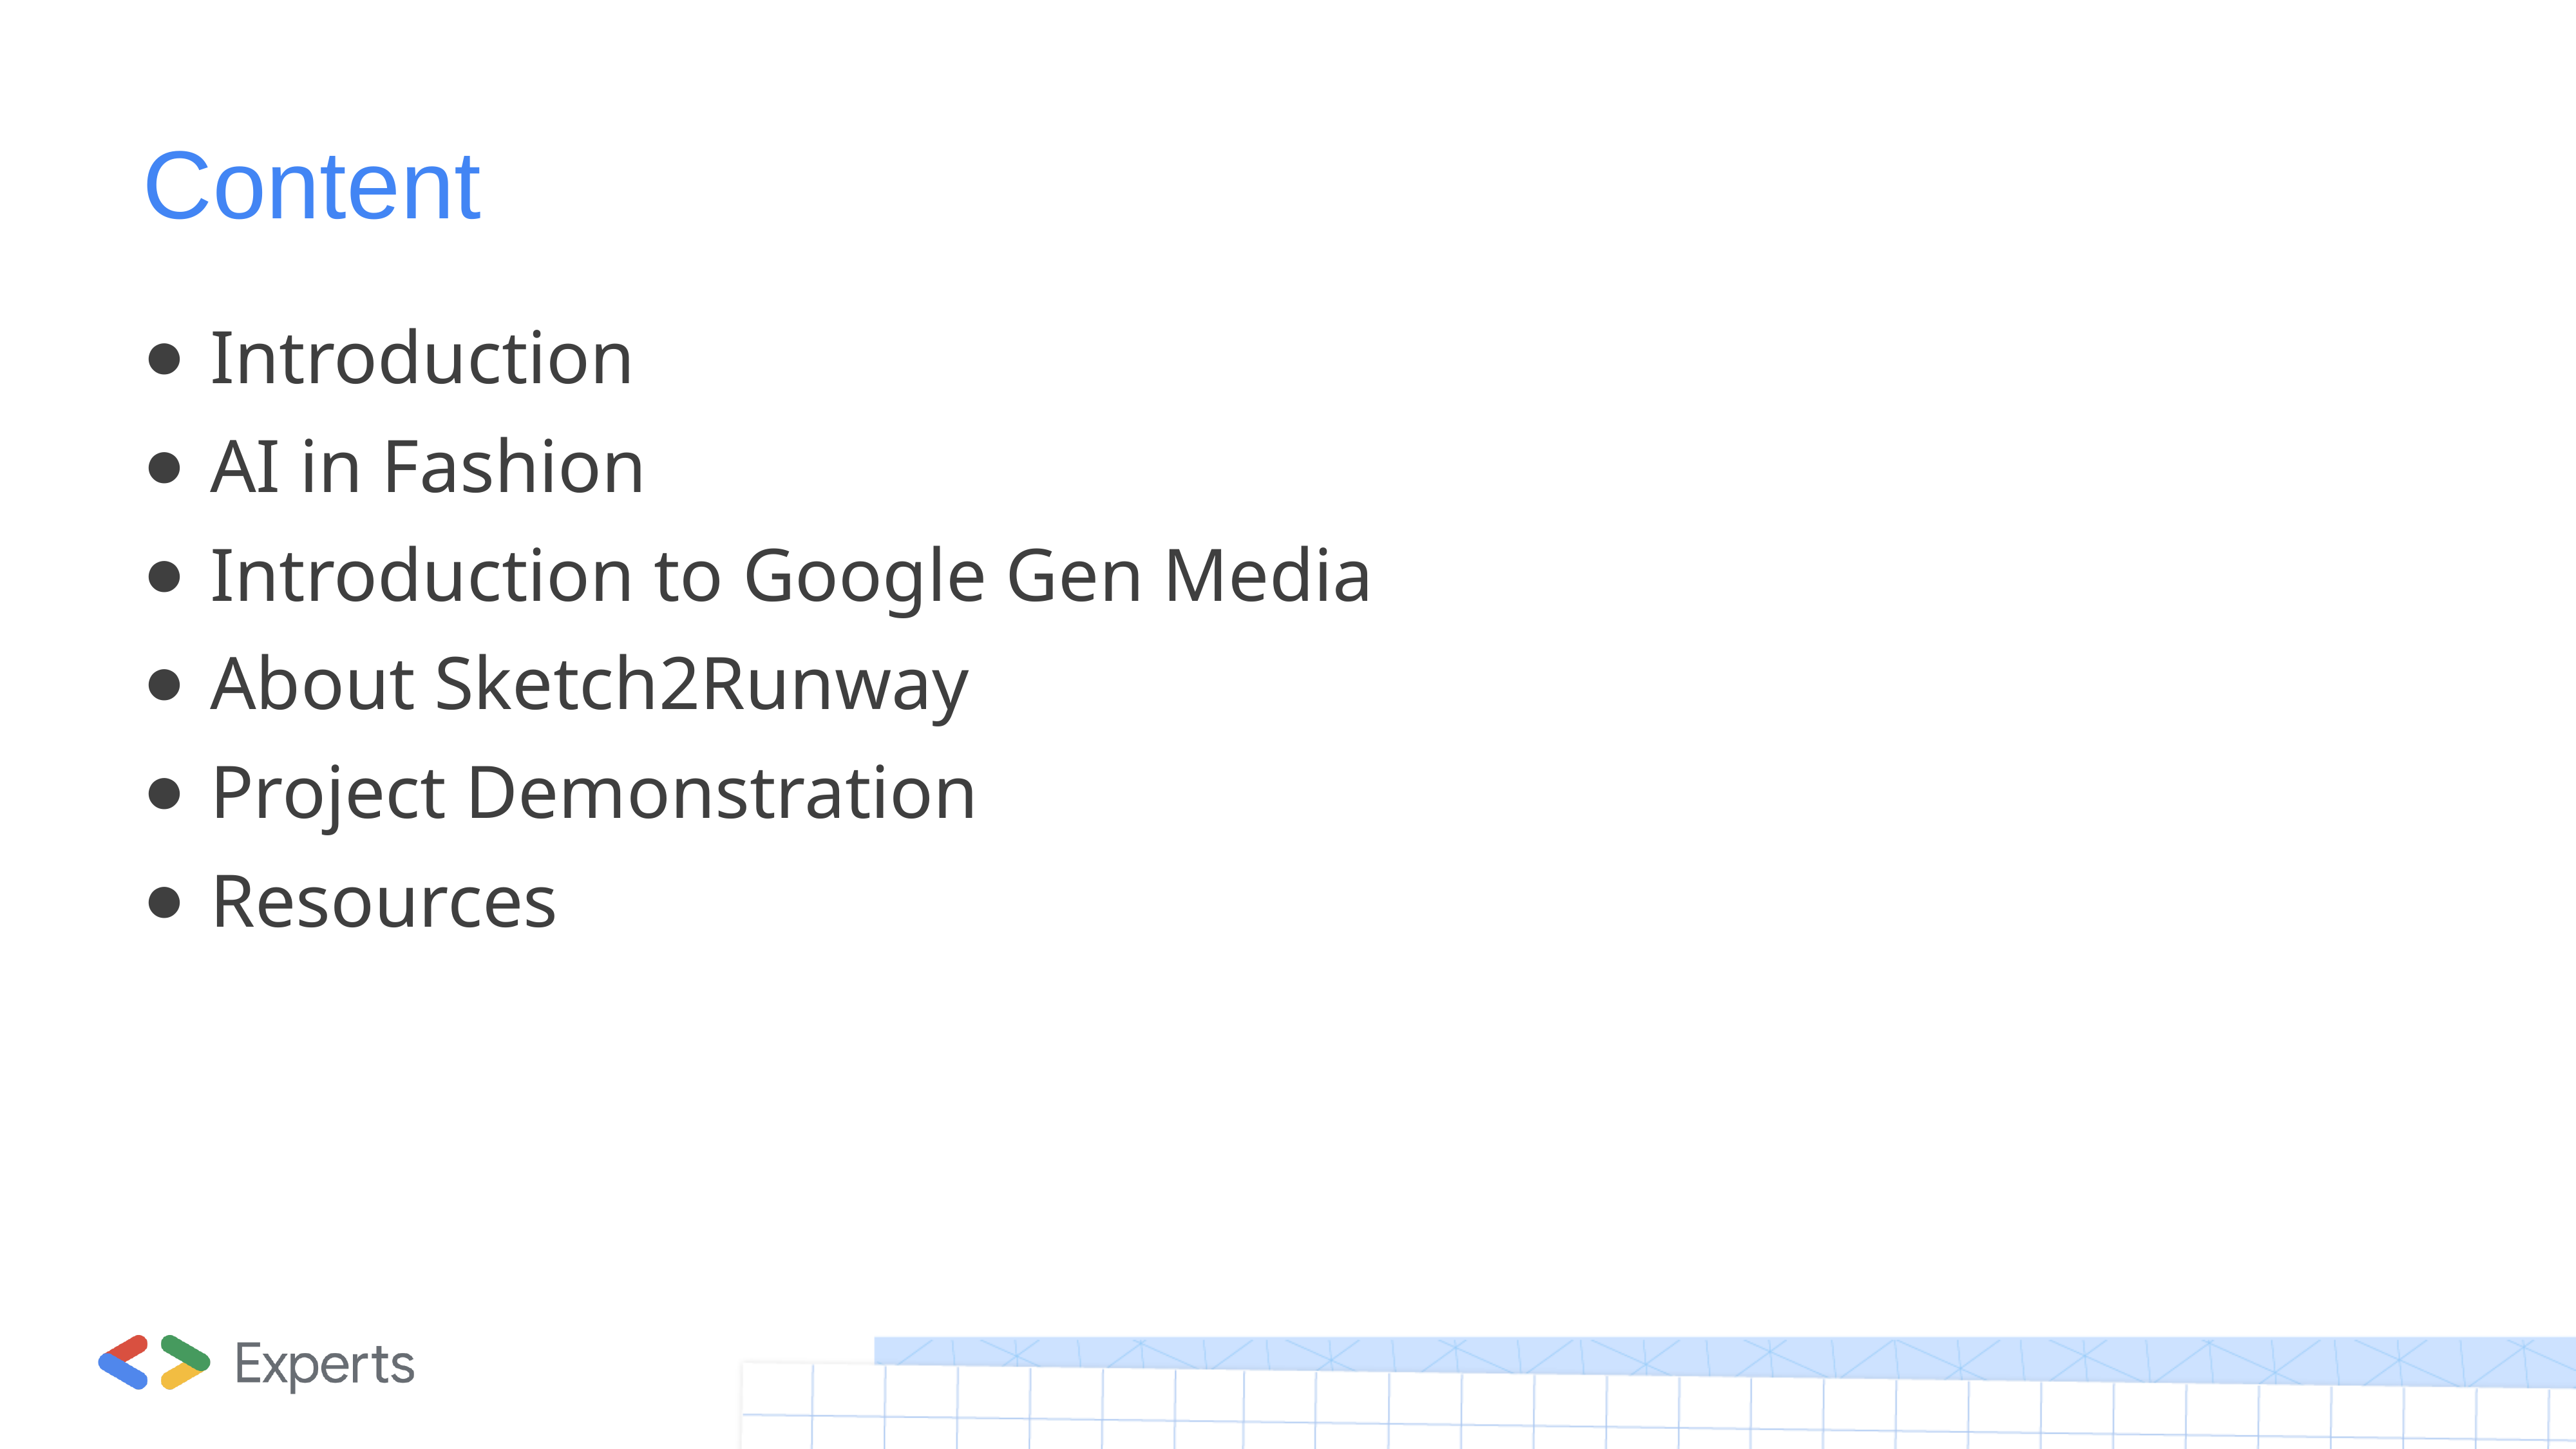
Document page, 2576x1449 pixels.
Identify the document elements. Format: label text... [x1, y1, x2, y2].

list Introduction AI in Fashion Introduction to Google Gen Media About Sketch2Runway Project Demonstration Resources [133, 279, 2521, 1338]
picture [0, 0, 2576, 1449]
title Content [133, 112, 2443, 279]
